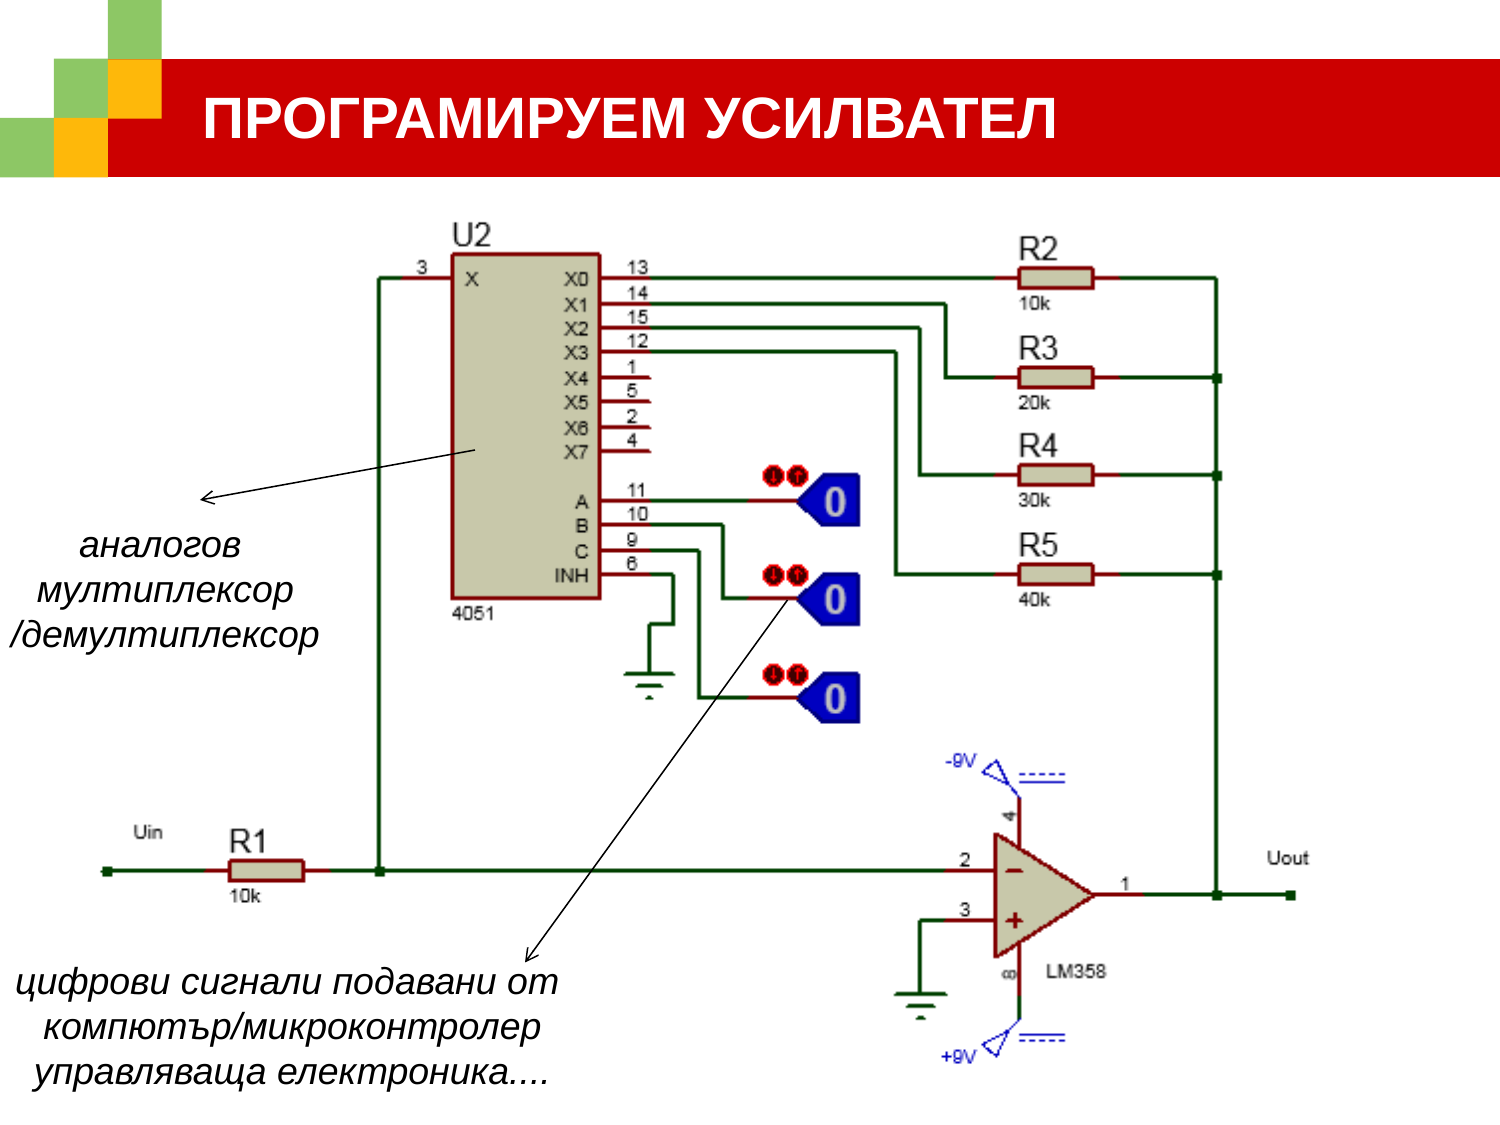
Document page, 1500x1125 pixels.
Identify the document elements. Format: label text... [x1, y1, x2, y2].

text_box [199, 449, 476, 501]
title ПРОГРАМИРУЕМ УСИЛВАТЕЛ [187, 74, 1401, 156]
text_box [524, 599, 788, 963]
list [87, 193, 1324, 1066]
text_box цифрови сигнали подaвани от компютър/микроконтролер управляваща електроника.... [0, 949, 585, 1100]
text_box аналогов мултиплексор /демултиплексор [0, 512, 82, 663]
